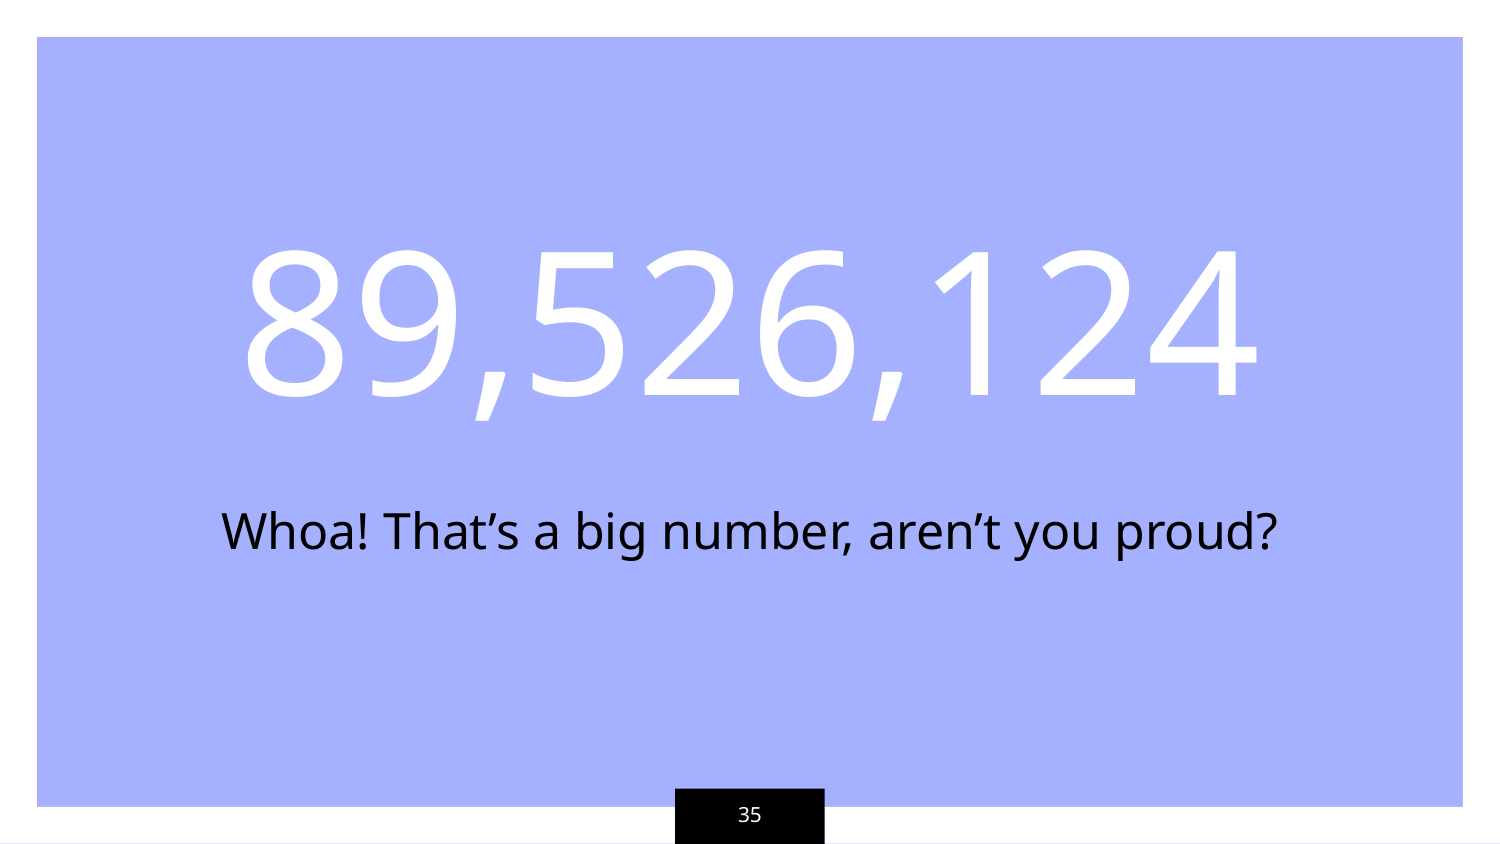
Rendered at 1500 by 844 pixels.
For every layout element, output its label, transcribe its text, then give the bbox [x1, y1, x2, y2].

slide_number 35 [675, 788, 825, 844]
title 89,526,124 [112, 259, 1388, 450]
subtitle Whoa! That’s a big number, aren’t you proud? [112, 484, 1388, 708]
